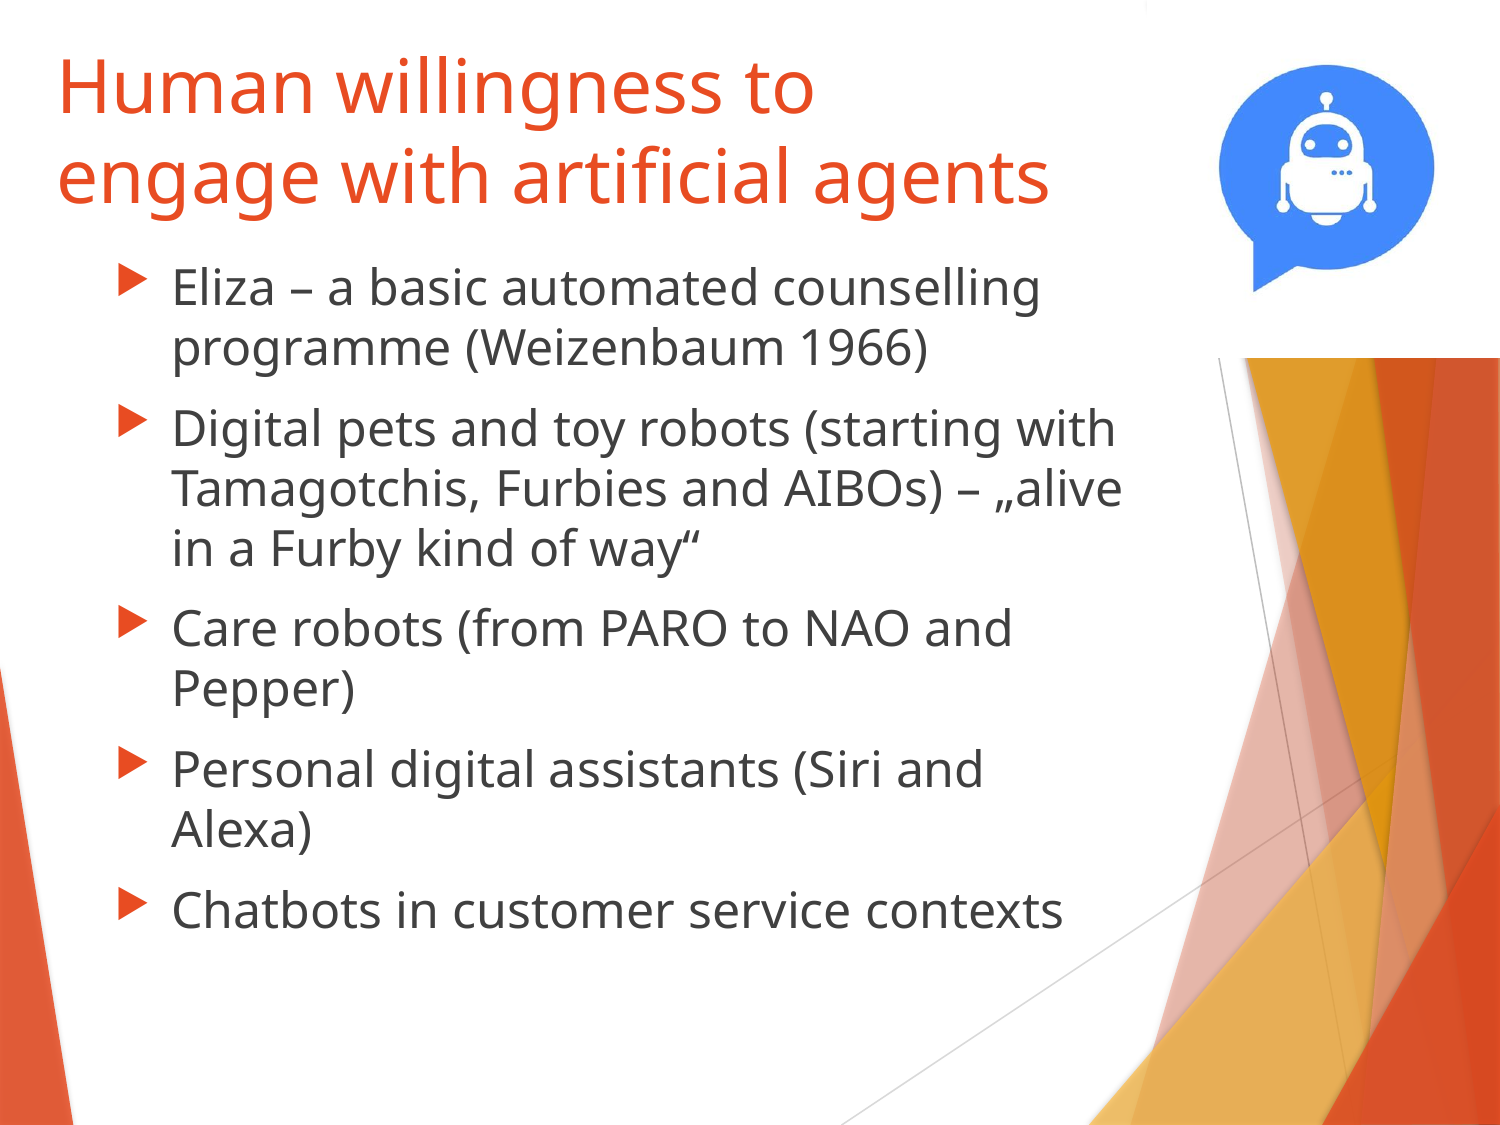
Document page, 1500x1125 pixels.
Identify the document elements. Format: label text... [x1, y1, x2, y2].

picture [1146, 0, 1500, 358]
list Eliza – a basic automated counselling programme (Weizenbaum 1966) Digital pets and toy robots (starting with Tamagotchis, Furbies and AIBOs) – „alive in a Furby kind of way“ Care robots (from PARO to NAO and Pepper) Personal digital assistants (Siri and Alexa) Chatbots in customer service contexts [99, 247, 1142, 992]
title Human willingness to engage with artificial agents [41, 30, 1083, 248]
